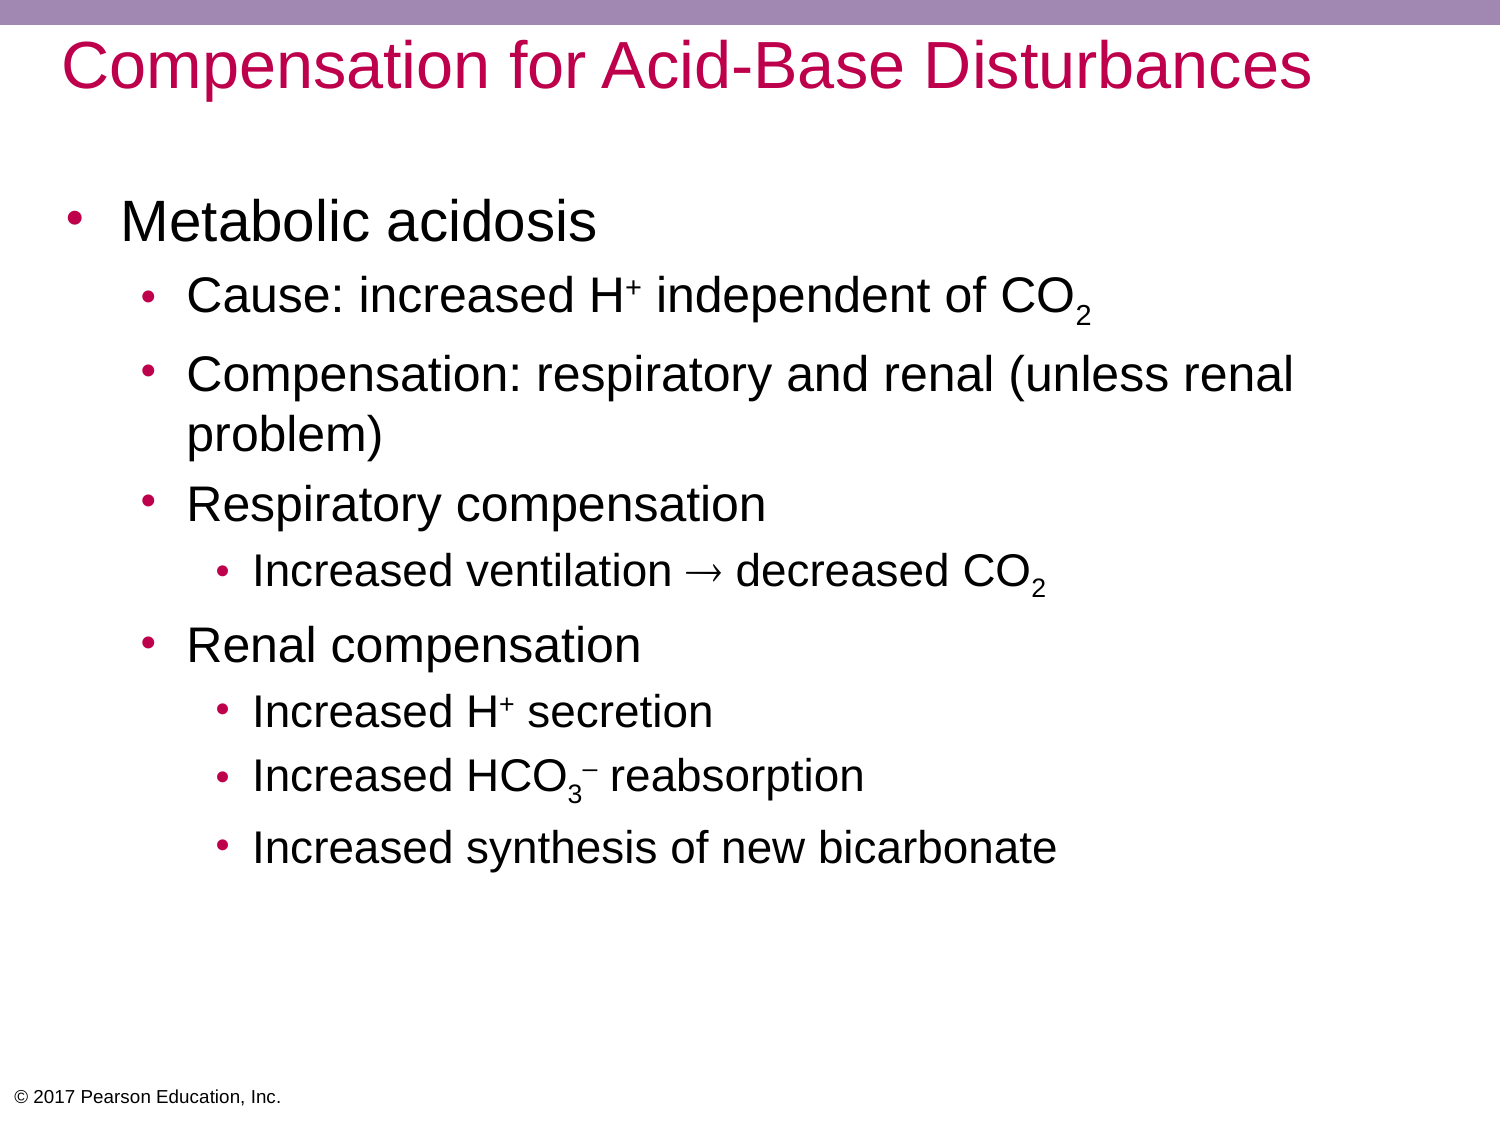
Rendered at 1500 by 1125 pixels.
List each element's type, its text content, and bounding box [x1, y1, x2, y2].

list Metabolic acidosis Cause: increased H+ independent of CO2 Compensation: respiratory and renal (unless renal problem) Respiratory compensation Increased ventilation  decreased CO2 Renal compensation Increased H+ secretion Increased HCO3– reabsorption Increased synthesis of new bicarbonate [49, 175, 1450, 1038]
title Compensation for Acid-Base Disturbances [46, 14, 1500, 110]
